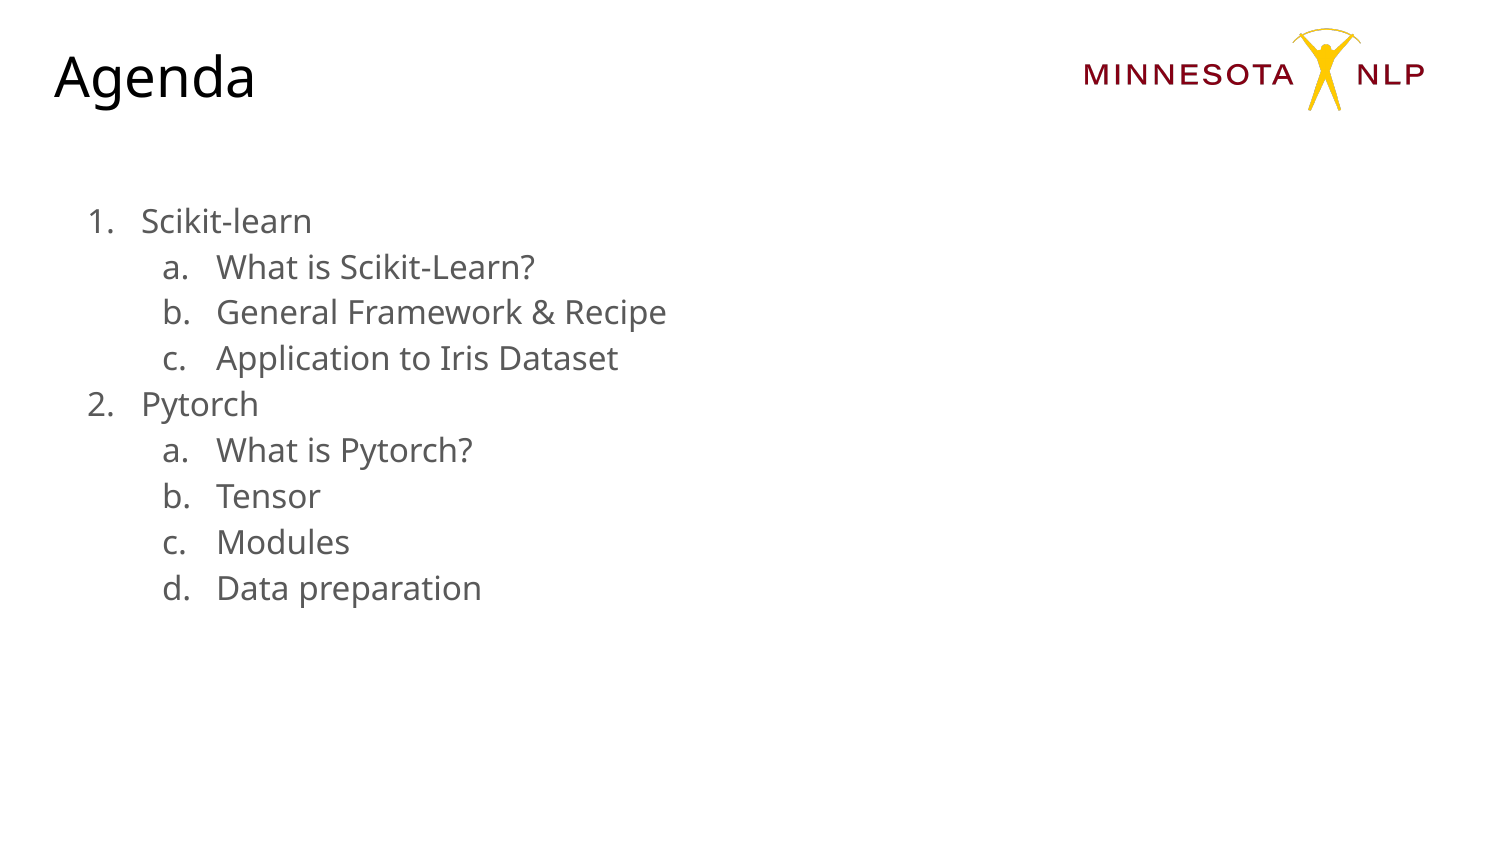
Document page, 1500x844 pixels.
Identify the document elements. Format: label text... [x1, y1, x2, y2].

list Scikit-learn What is Scikit-Learn? General Framework & Recipe Application to Iris Dataset Pytorch What is Pytorch? Tensor Modules Data preparation [51, 178, 1449, 740]
picture [1007, 0, 1500, 153]
text_box Agenda [39, 31, 893, 124]
